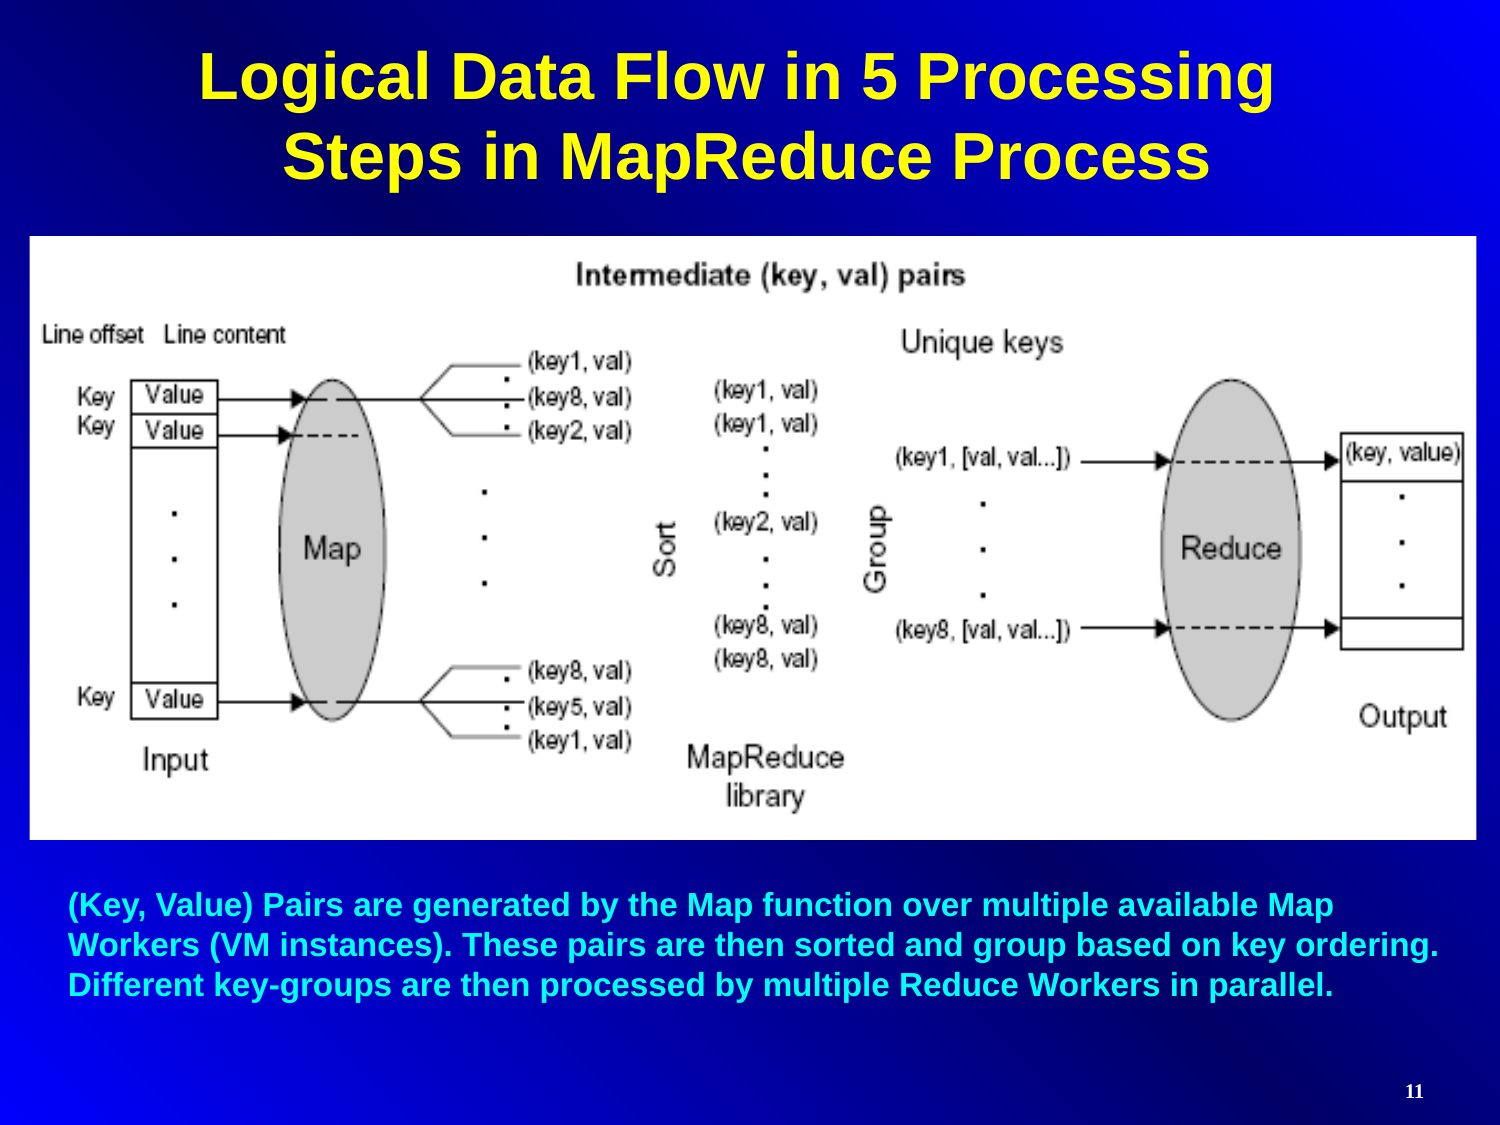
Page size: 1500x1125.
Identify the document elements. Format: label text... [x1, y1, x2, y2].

text_box Logical Data Flow in 5 Processing Steps in MapReduce Process [129, 24, 1365, 201]
text_box (Key, Value) Pairs are generated by the Map function over multiple available Map Workers (VM instances). These pairs are then sorted and group based on key ordering. Different key-groups are then processed by multiple Reduce Workers in parallel. [53, 875, 1477, 1011]
picture [29, 236, 1477, 840]
